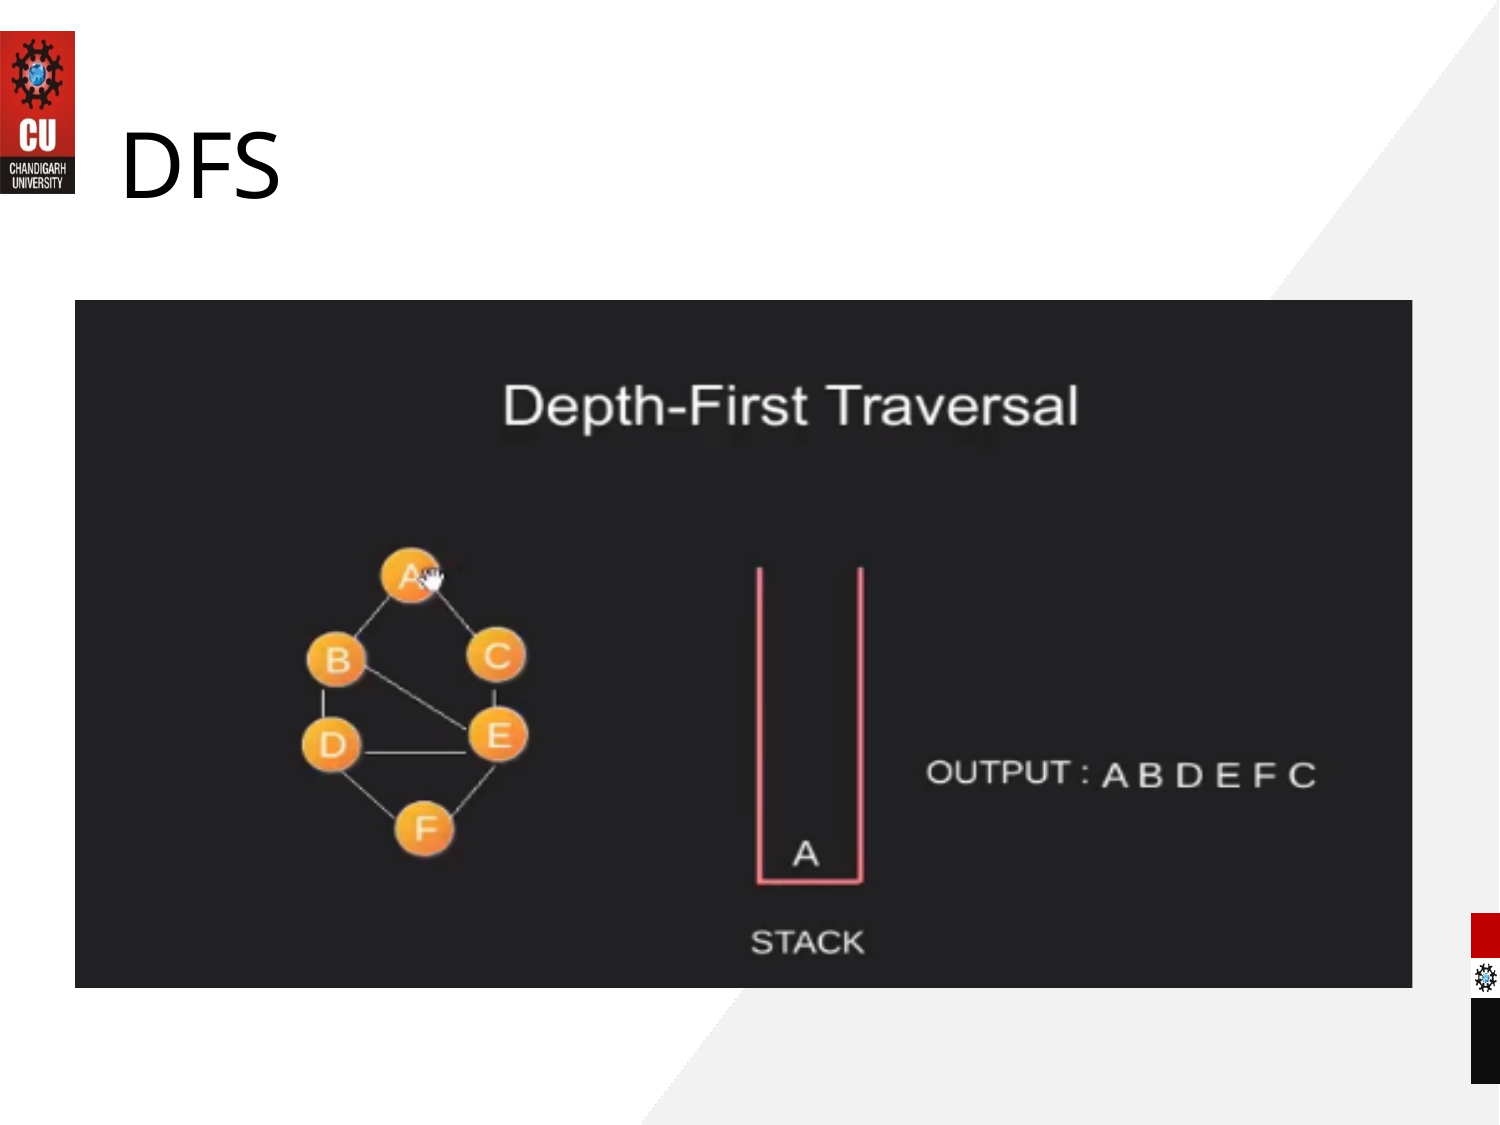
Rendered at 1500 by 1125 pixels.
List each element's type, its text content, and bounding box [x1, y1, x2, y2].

title DFS [103, 59, 1397, 278]
picture [0, 0, 1500, 1125]
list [74, 299, 1413, 988]
